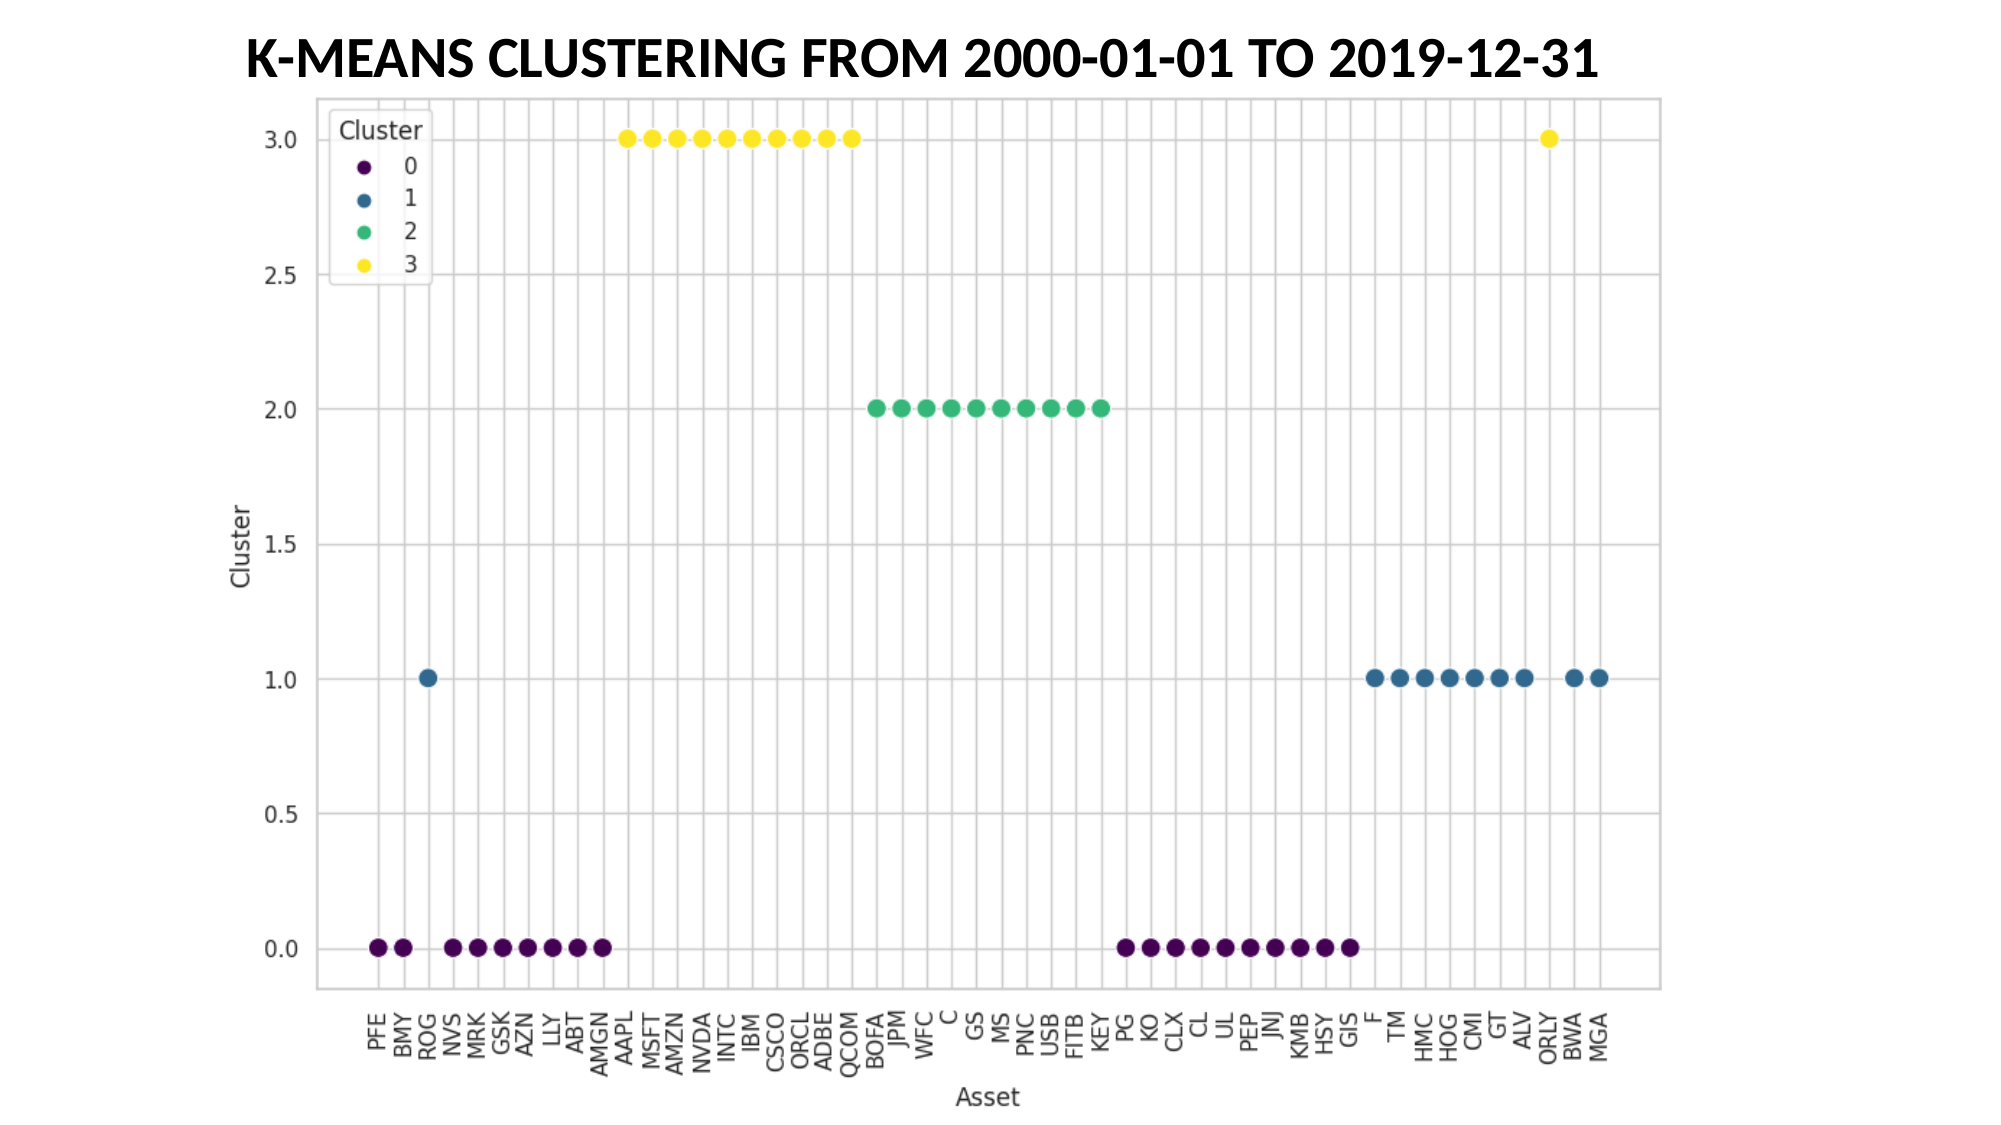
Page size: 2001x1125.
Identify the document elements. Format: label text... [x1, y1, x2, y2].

text_box K-MEANS CLUSTERING FROM 2000-01-01 TO 2019-12-31 [232, 11, 1986, 97]
picture [214, 97, 1675, 1125]
